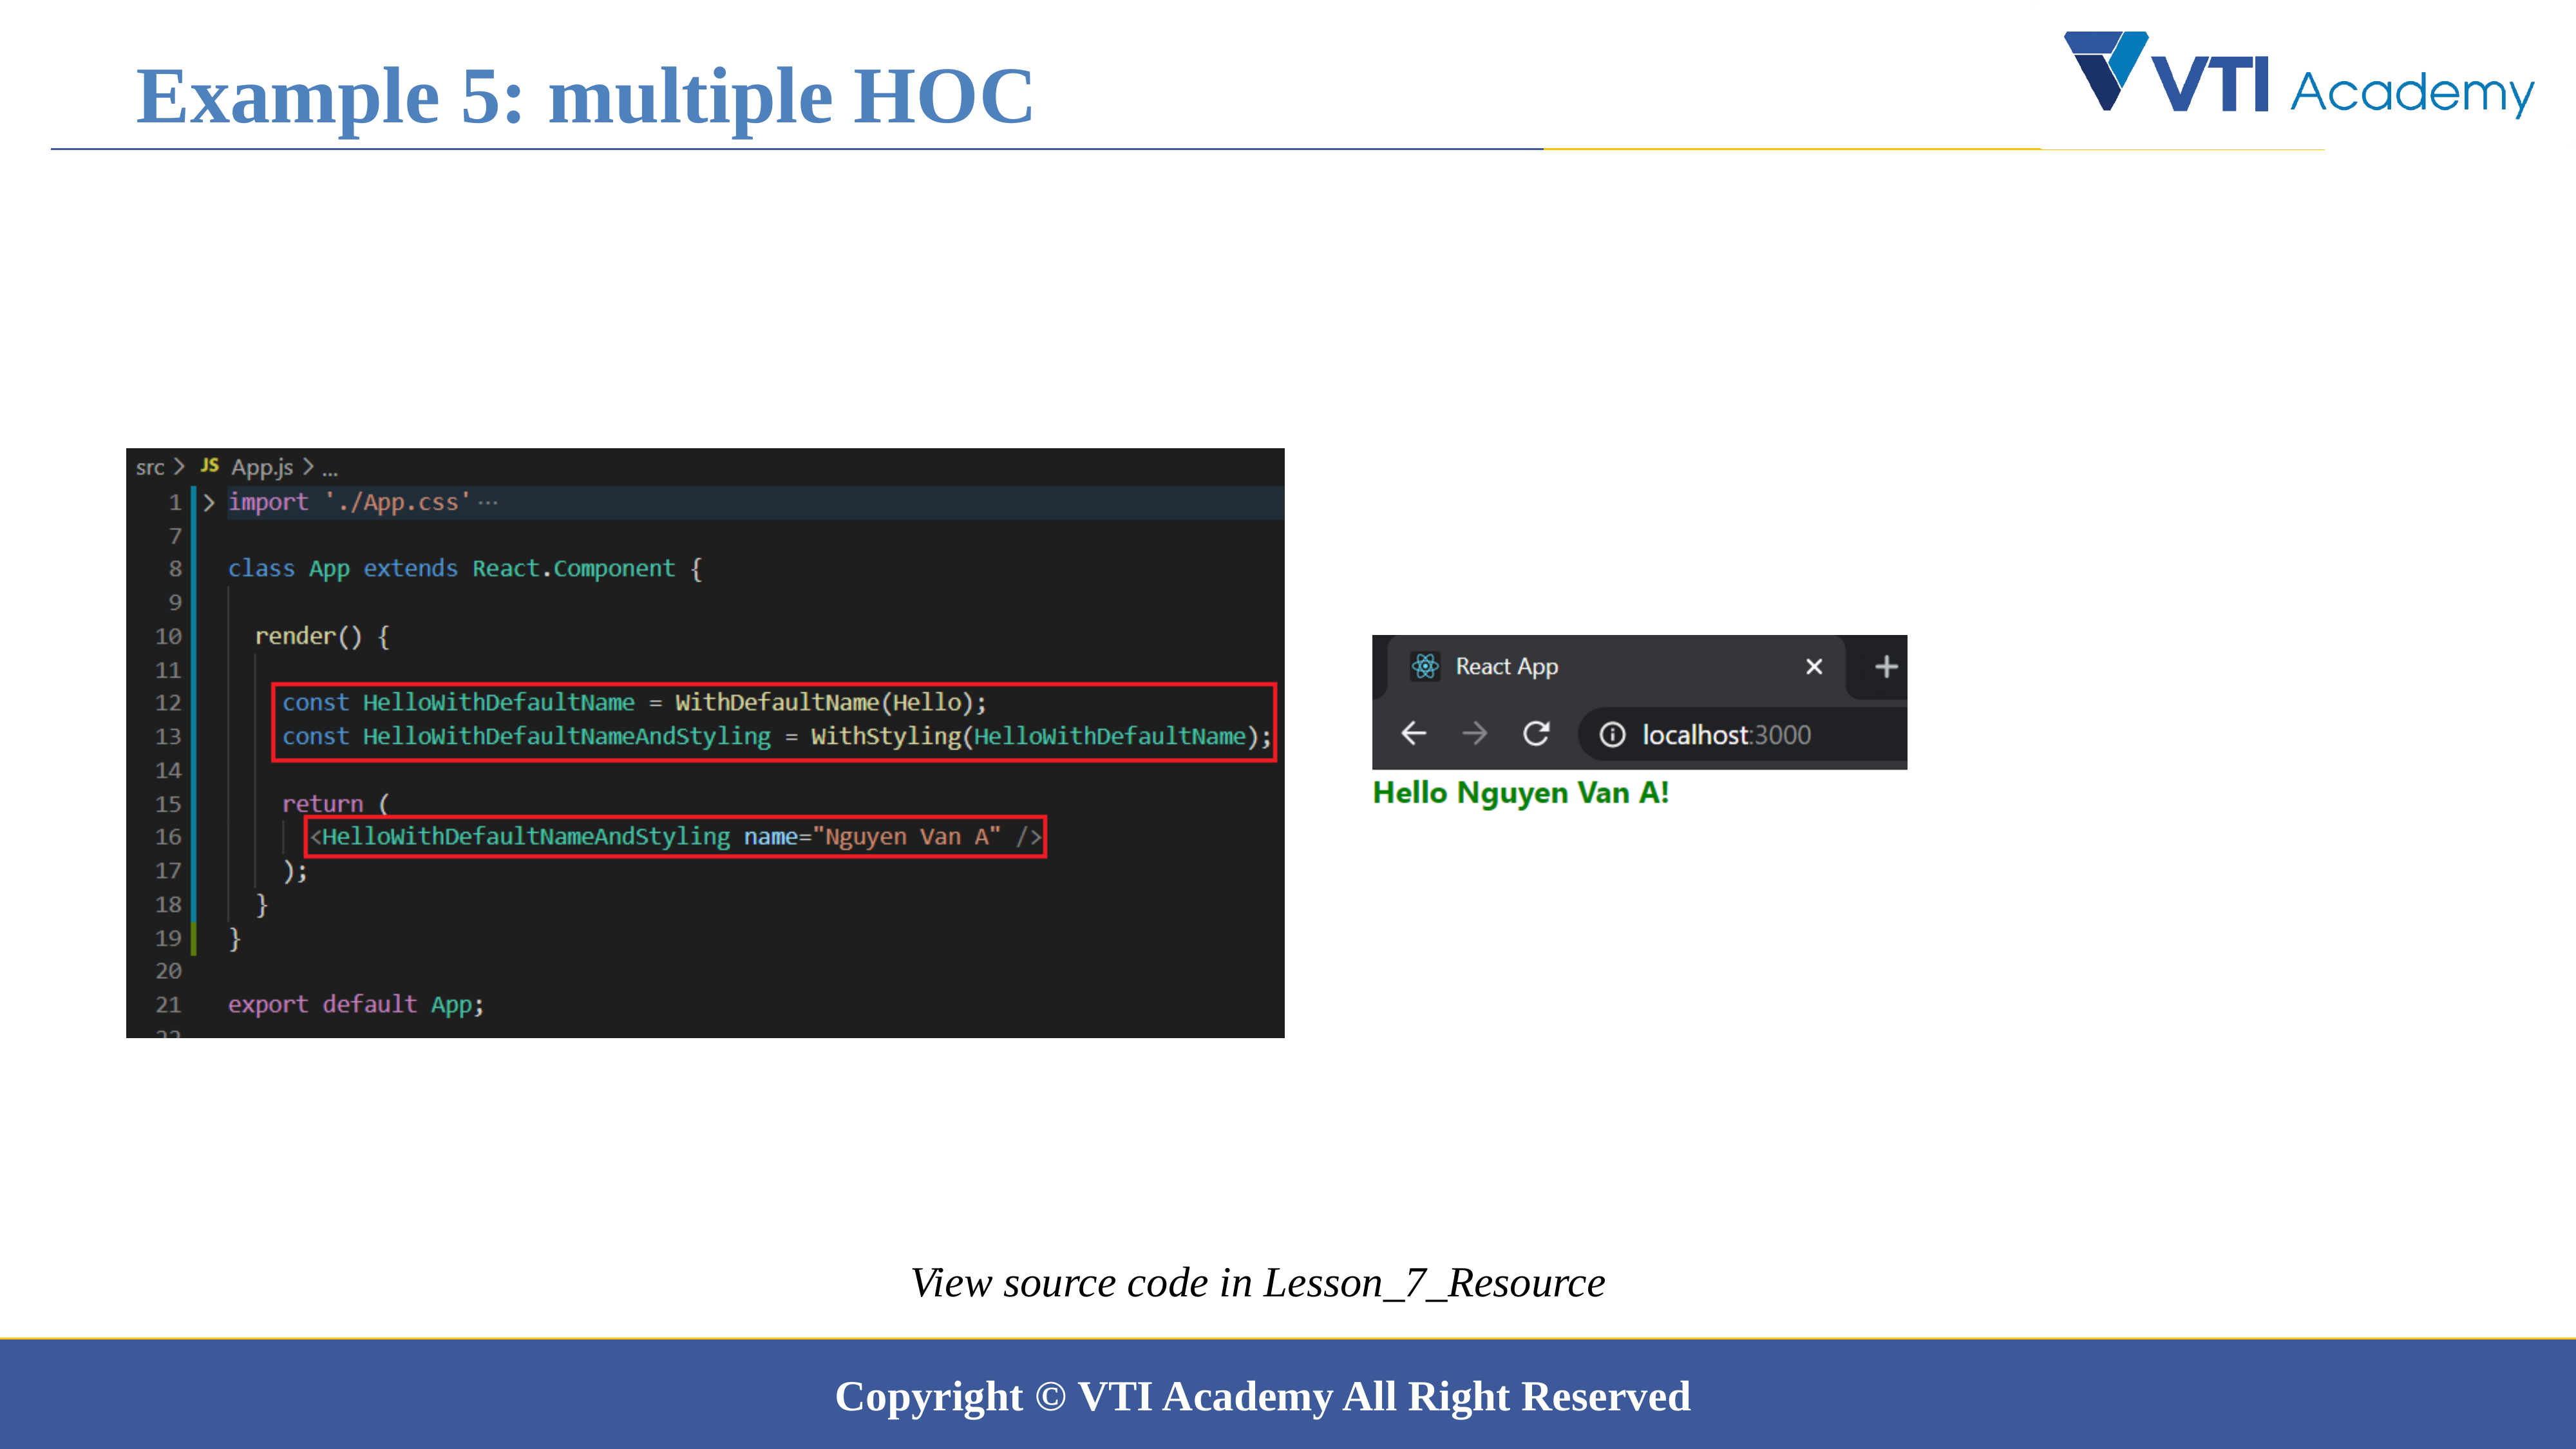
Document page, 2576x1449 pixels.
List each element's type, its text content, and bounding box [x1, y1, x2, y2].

text_box View source code in Lesson_7_Resource [895, 1249, 1623, 1311]
text_box Example 5: multiple HOC [126, 44, 2031, 137]
picture [126, 448, 1285, 1038]
picture [1372, 635, 1908, 816]
picture [2034, 0, 2576, 149]
